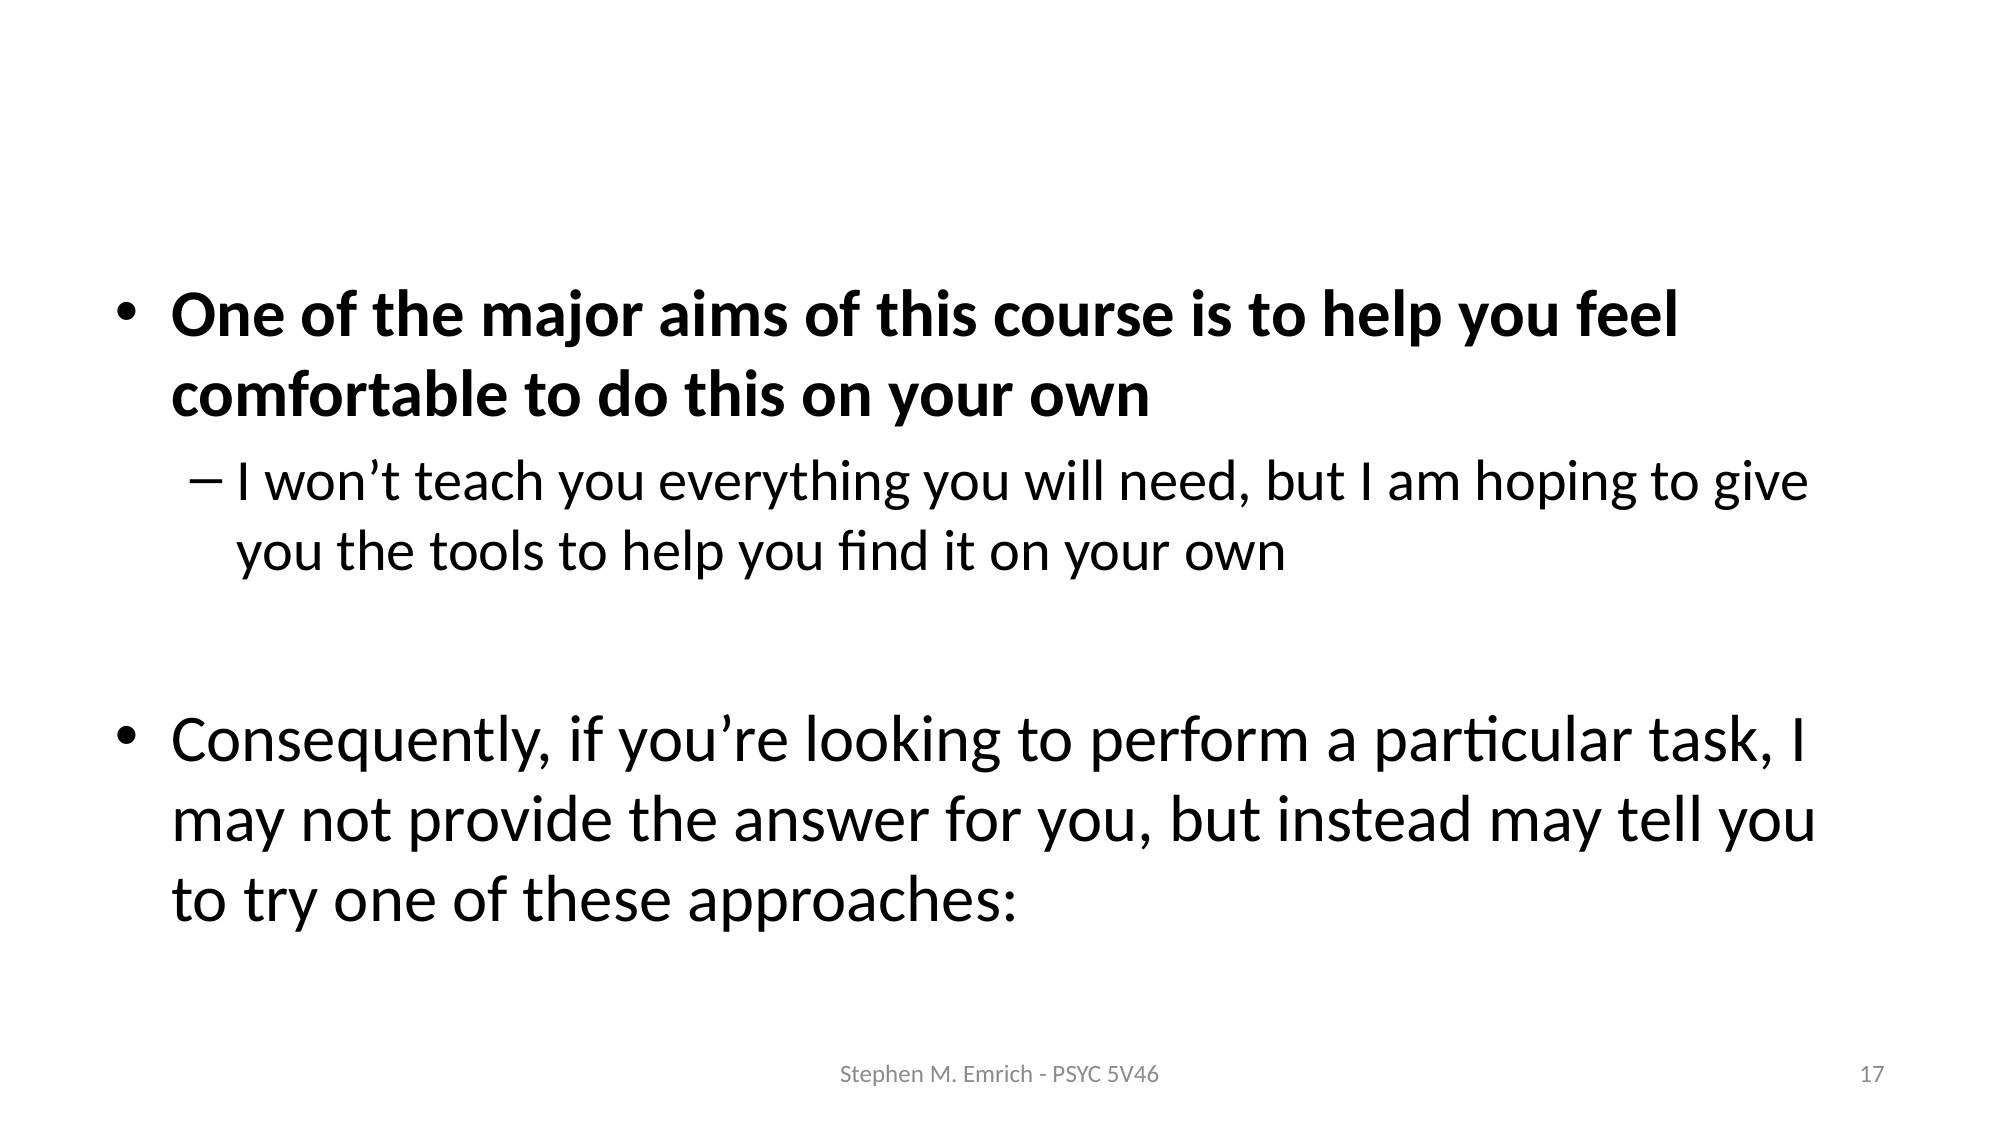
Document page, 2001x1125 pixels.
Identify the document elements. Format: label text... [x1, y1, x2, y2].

slide_number 17 [1433, 1042, 1900, 1103]
list One of the major aims of this course is to help you feel comfortable to do this on your own I won’t teach you everything you will need, but I am hoping to give you the tools to help you find it on your own Consequently, if you’re looking to perform a particular task, I may not provide the answer for you, but instead may tell you to try one of these approaches: [99, 262, 1900, 1005]
footer Stephen M. Emrich - PSYC 5V46 [683, 1042, 1317, 1103]
